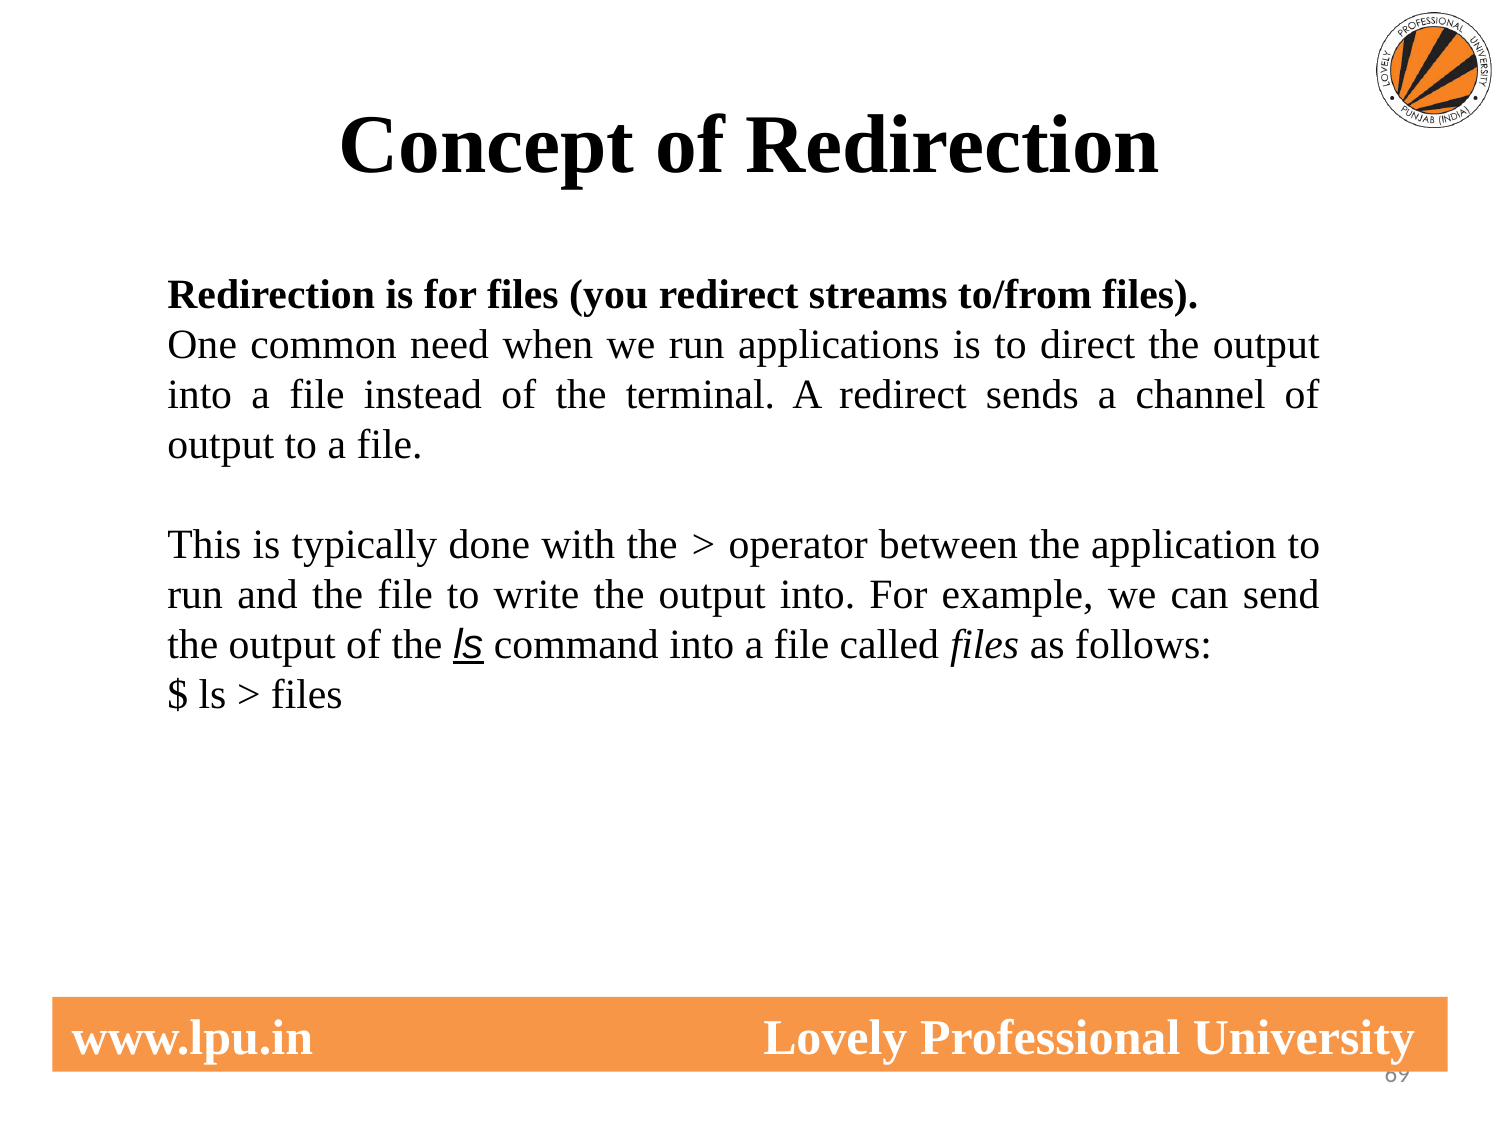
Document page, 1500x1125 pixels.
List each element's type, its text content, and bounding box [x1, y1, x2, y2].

title Concept of Redirection [75, 45, 1425, 233]
text_box www.lpu.in Lovely Professional University [52, 996, 1448, 1072]
text_box 69 [1074, 1072, 1425, 1103]
picture [1375, 11, 1492, 128]
text_box Redirection is for files (you redirect streams to/from files). One common need when we run applications is to direct the output into a file instead of the terminal. A redirect sends a channel of output to a file. This is typically done with the > operator between the application to run and the file to write the output into. For example, we can send the output of the ls command into a file called files as follows: $ ls > files [152, 259, 1336, 725]
